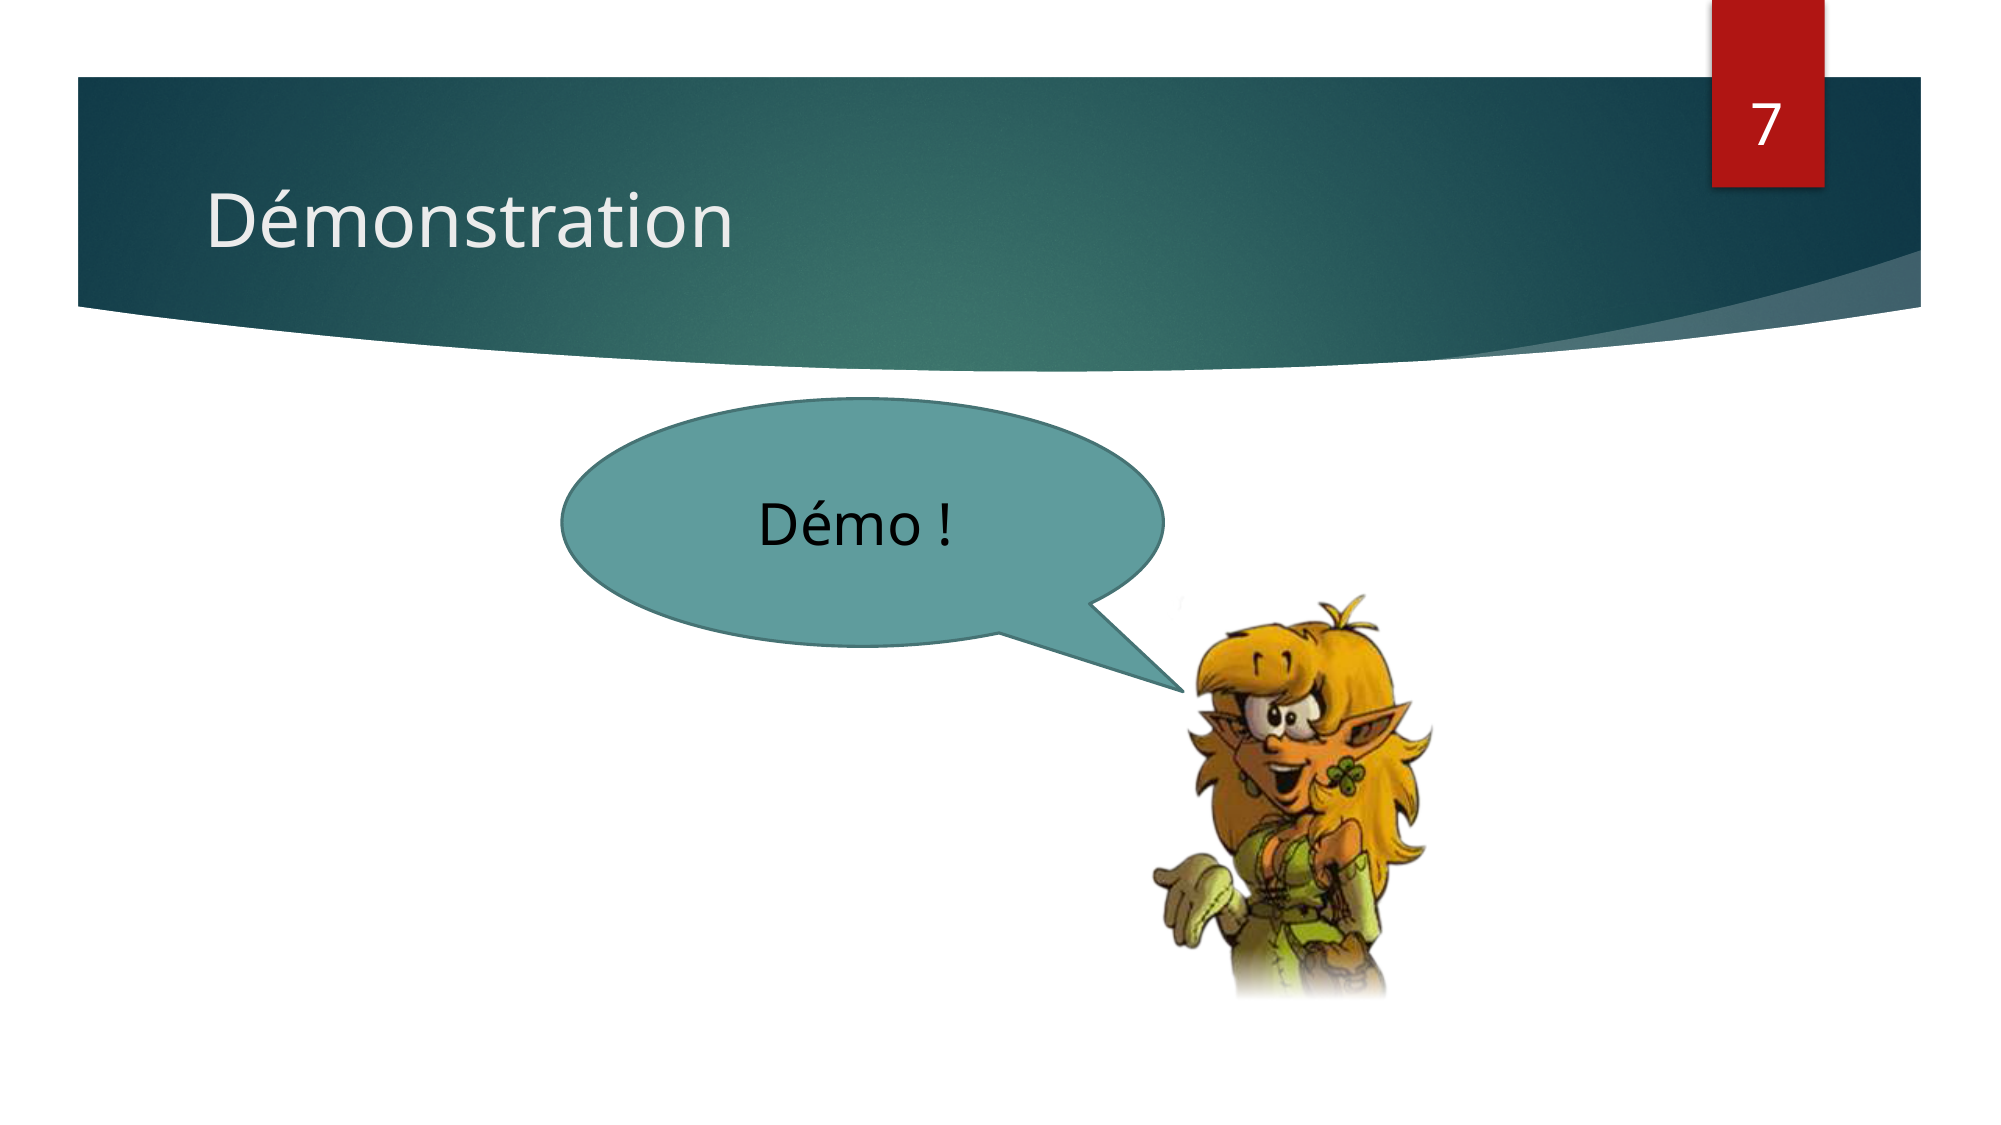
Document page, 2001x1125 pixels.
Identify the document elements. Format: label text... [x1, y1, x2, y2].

slide_number 7 [1698, 48, 1836, 175]
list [1085, 585, 1523, 1002]
title Démonstration [189, 159, 1638, 276]
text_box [548, 398, 1178, 647]
